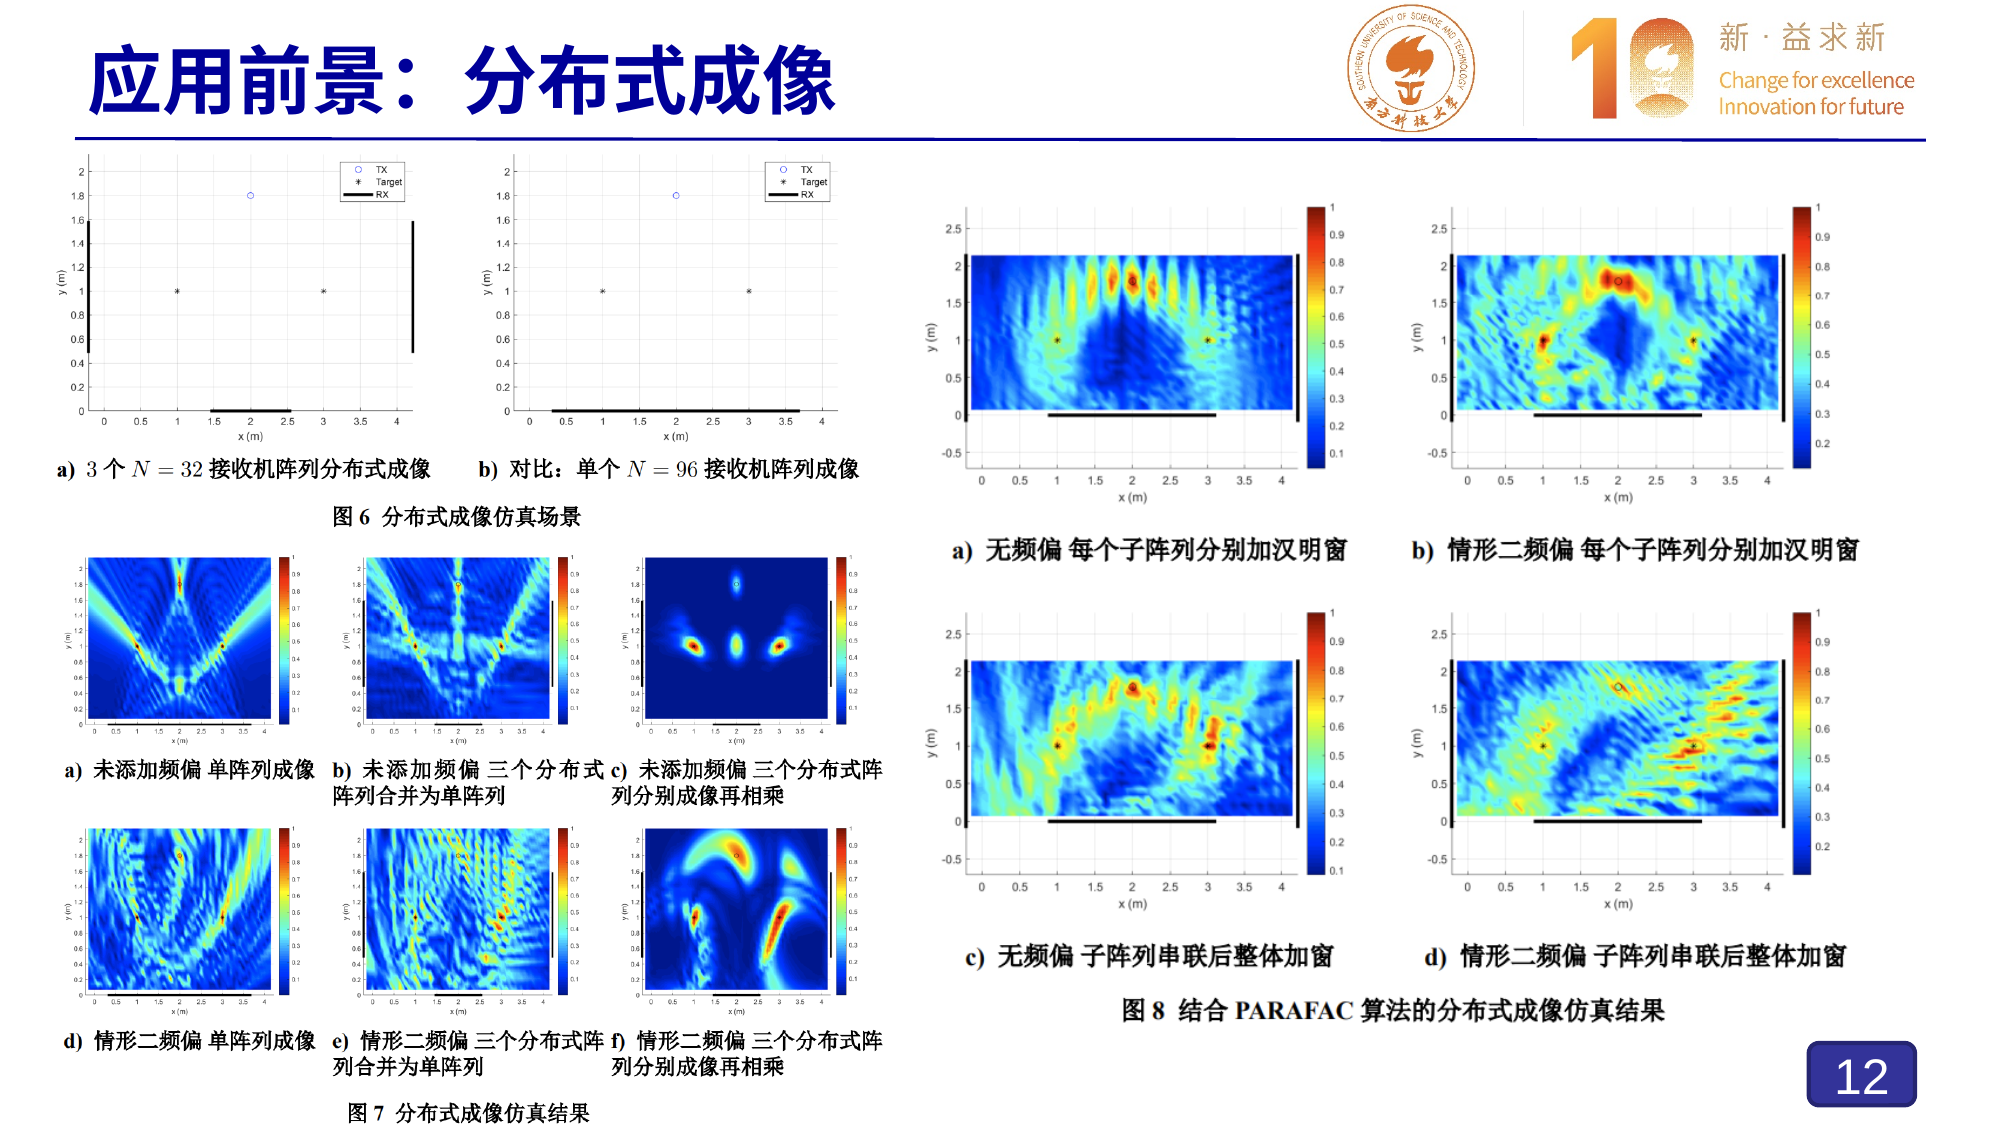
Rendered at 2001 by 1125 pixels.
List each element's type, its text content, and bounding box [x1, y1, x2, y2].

picture [1344, 1, 1921, 135]
picture [45, 142, 863, 535]
title 应用前景：分布式成像 [72, 16, 1375, 141]
picture [56, 537, 886, 1125]
picture [923, 194, 1884, 1033]
